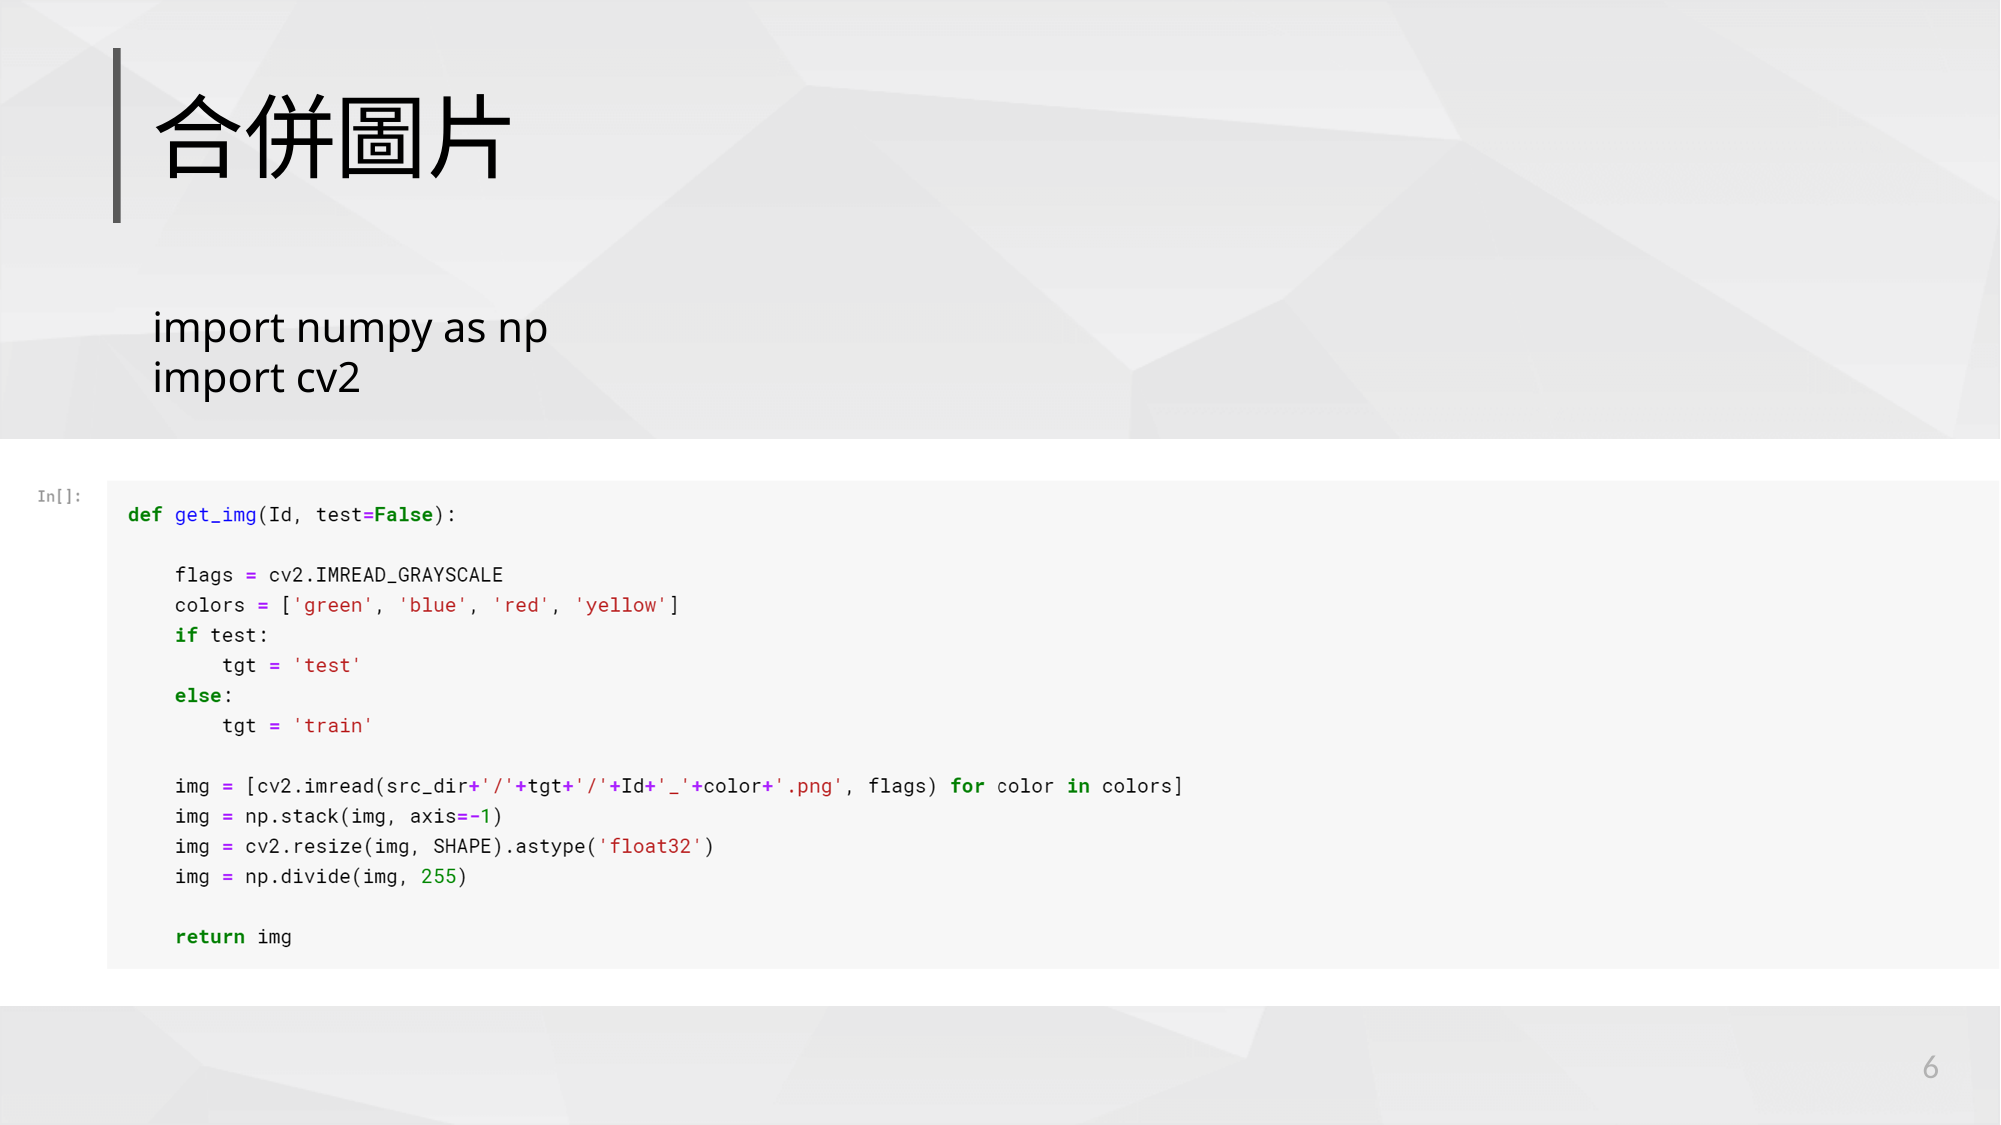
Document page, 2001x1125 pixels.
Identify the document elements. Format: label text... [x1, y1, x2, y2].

text_box import numpy as np import cv2 [137, 293, 1138, 408]
slide_number 5 [1504, 1035, 1955, 1096]
title 合併圖片 [137, 48, 1863, 235]
picture [0, 0, 2000, 1125]
